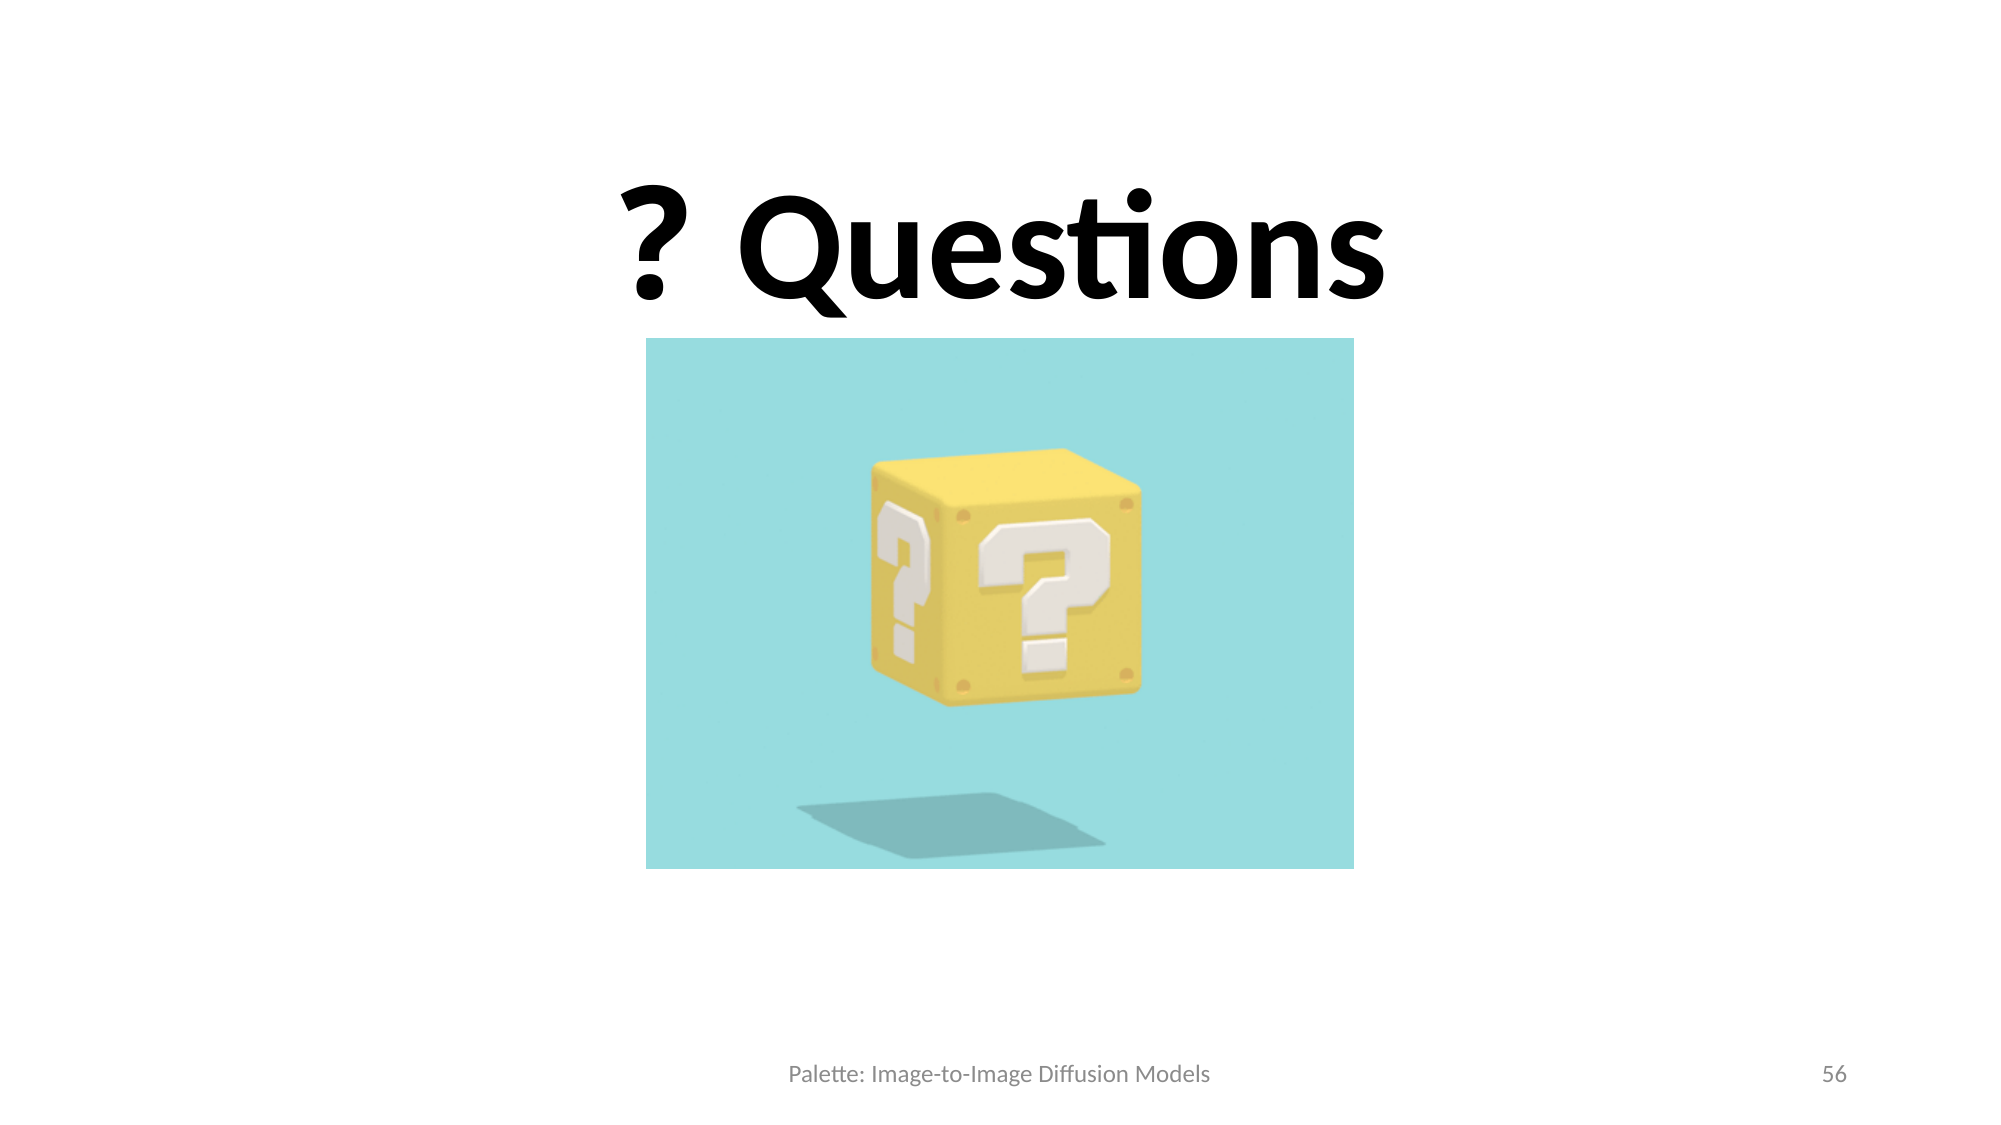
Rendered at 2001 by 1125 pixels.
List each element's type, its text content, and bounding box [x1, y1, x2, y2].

picture [646, 338, 1354, 869]
text_box Questions ? [577, 134, 1423, 337]
footer Palette: Image-to-Image Diffusion Models [662, 1042, 1338, 1103]
slide_number 56 [1412, 1042, 1863, 1103]
